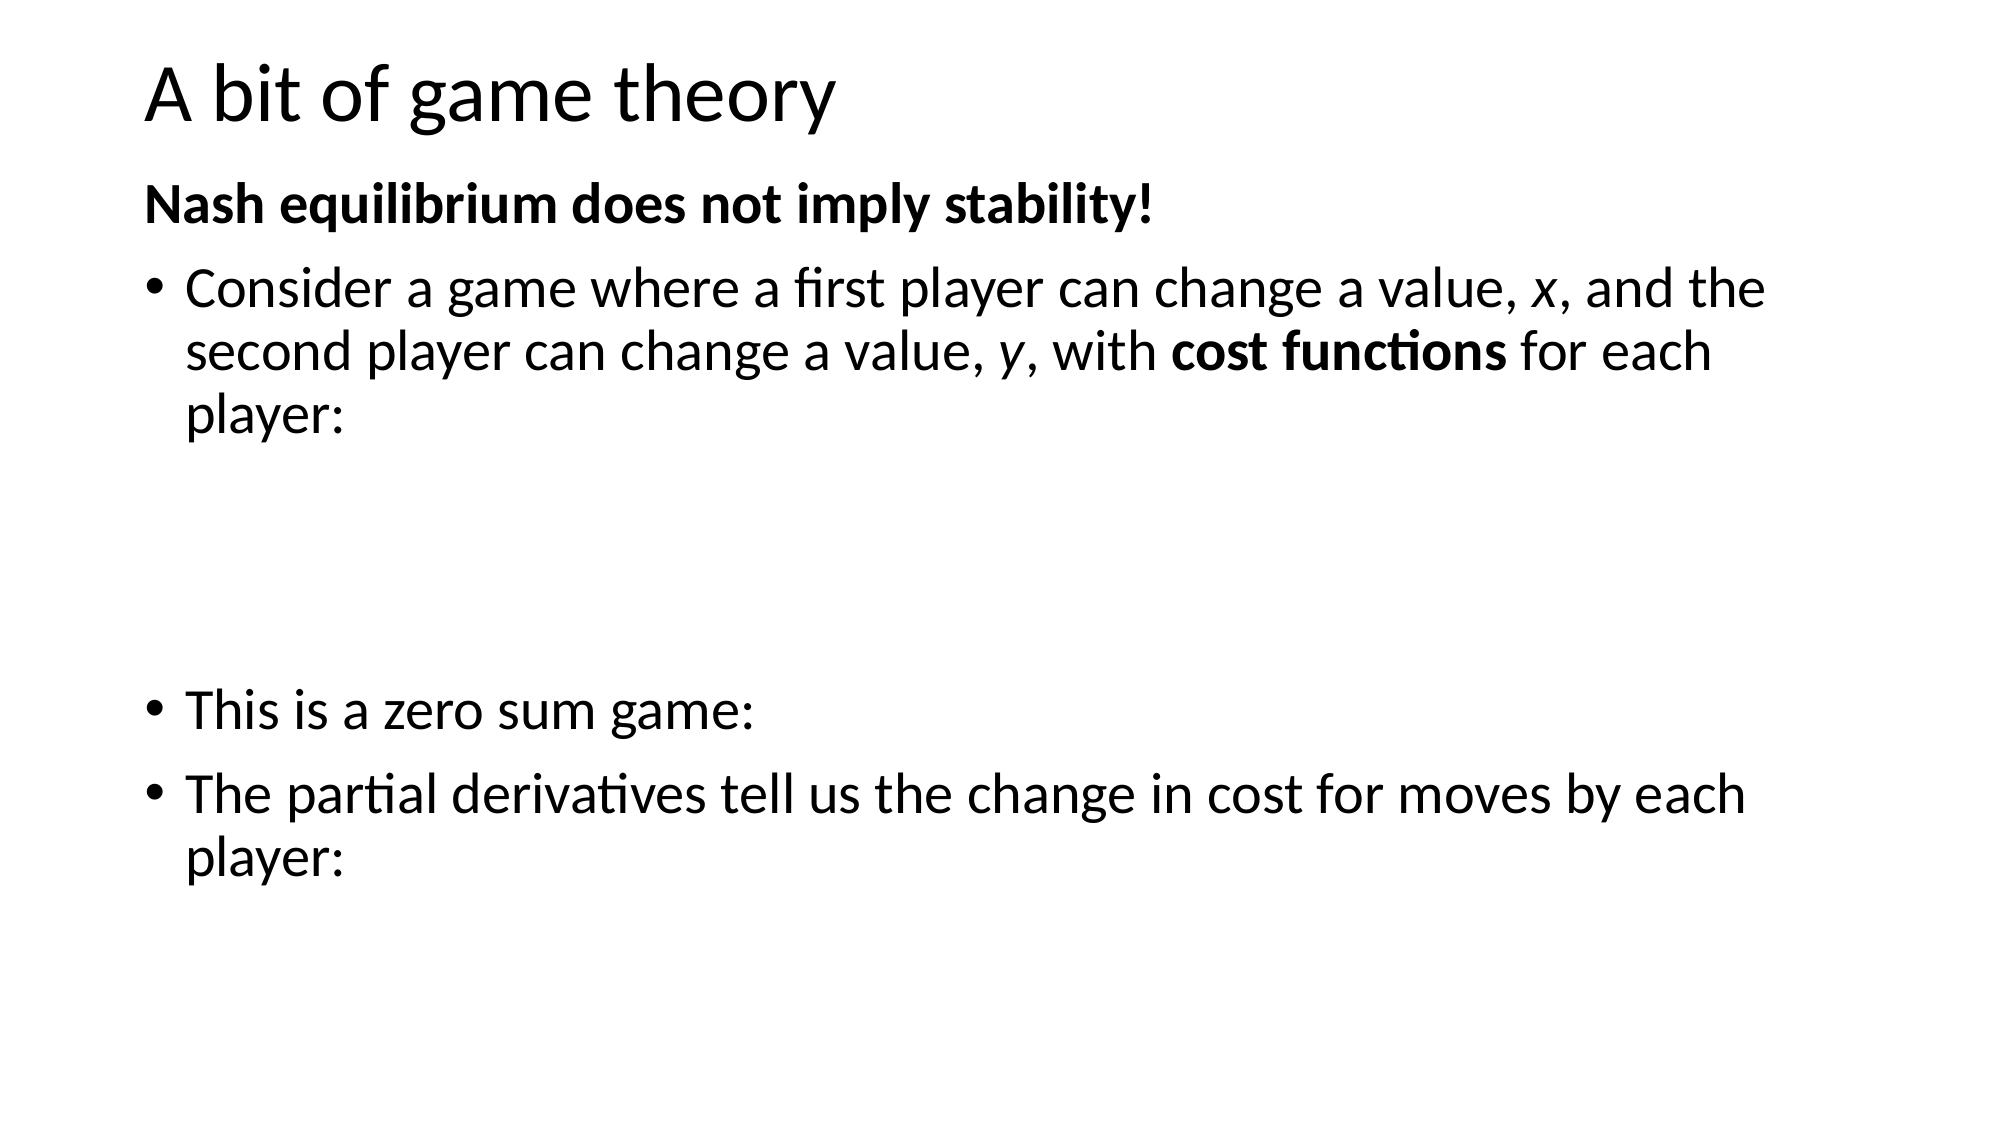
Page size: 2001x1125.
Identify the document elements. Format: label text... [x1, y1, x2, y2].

title A bit of game theory [129, 22, 1855, 166]
